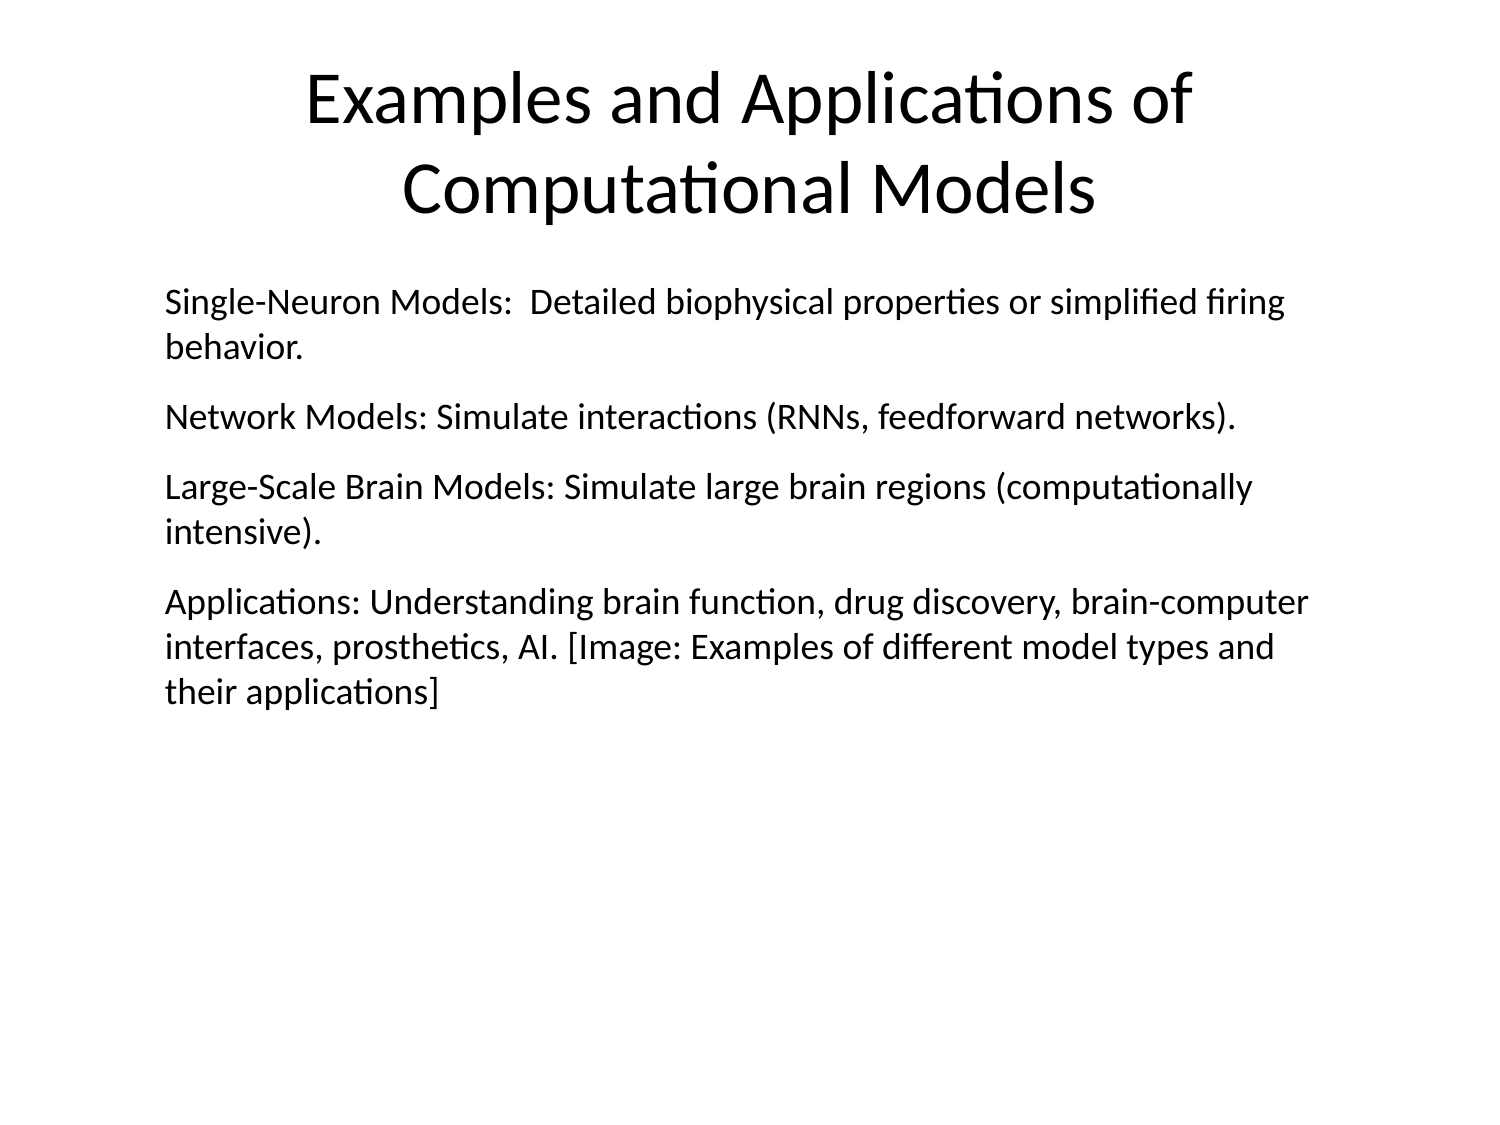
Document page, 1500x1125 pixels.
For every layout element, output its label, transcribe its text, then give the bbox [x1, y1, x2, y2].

title Examples and Applications of Computational Models [75, 45, 1425, 233]
text_box Single-Neuron Models: Detailed biophysical properties or simplified firing behavior. Network Models: Simulate interactions (RNNs, feedforward networks). Large-Scale Brain Models: Simulate large brain regions (computationally intensive). Applications: Understanding brain function, drug discovery, brain-computer interfaces, prosthetics, AI. [Image: Examples of different model types and their applications] [149, 224, 1350, 720]
